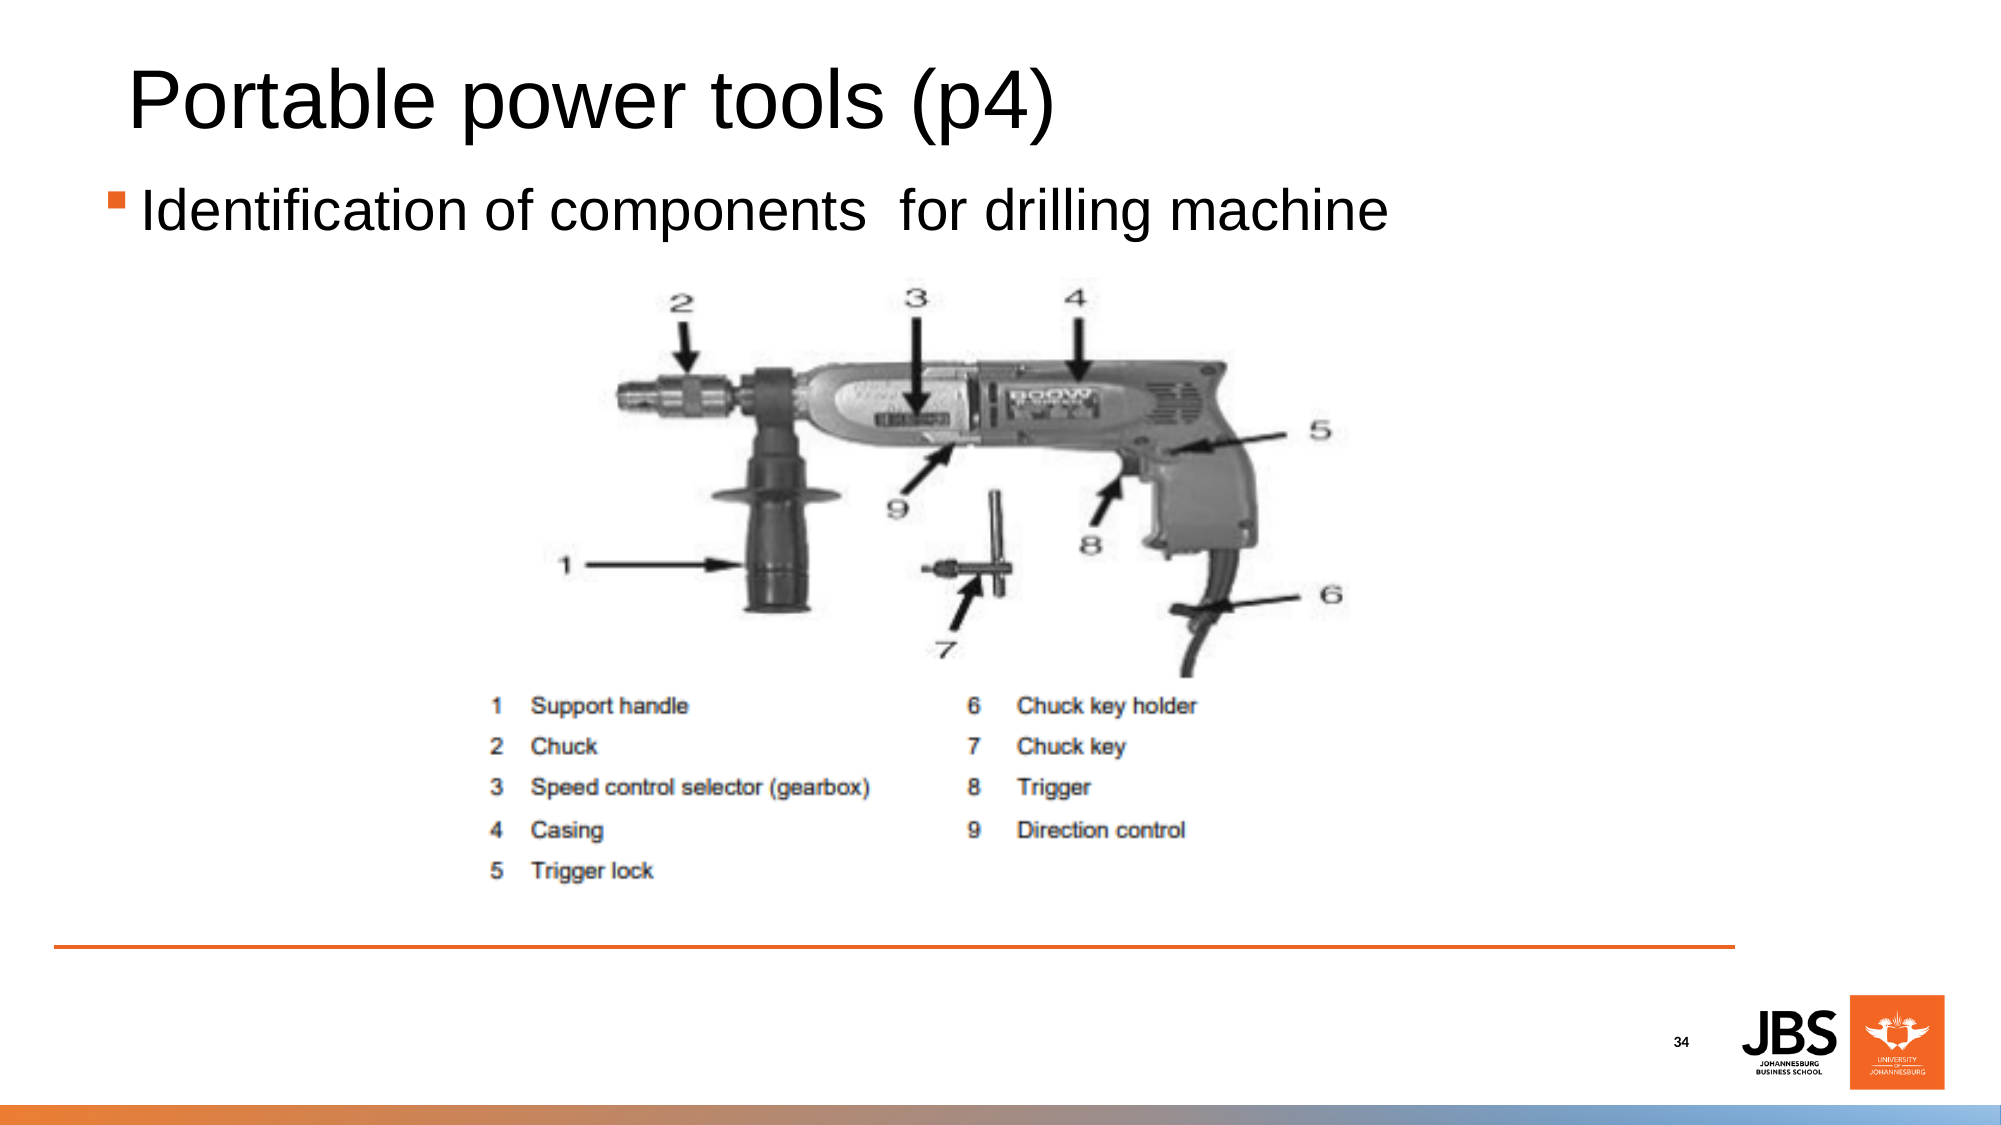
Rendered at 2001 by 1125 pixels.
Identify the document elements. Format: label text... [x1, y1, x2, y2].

picture [1728, 981, 1958, 1103]
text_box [0, 1105, 2000, 1125]
list Identification of components for drilling machine [88, 172, 1563, 260]
title Portable power tools (p4) [112, 16, 1725, 155]
picture [475, 277, 1362, 896]
